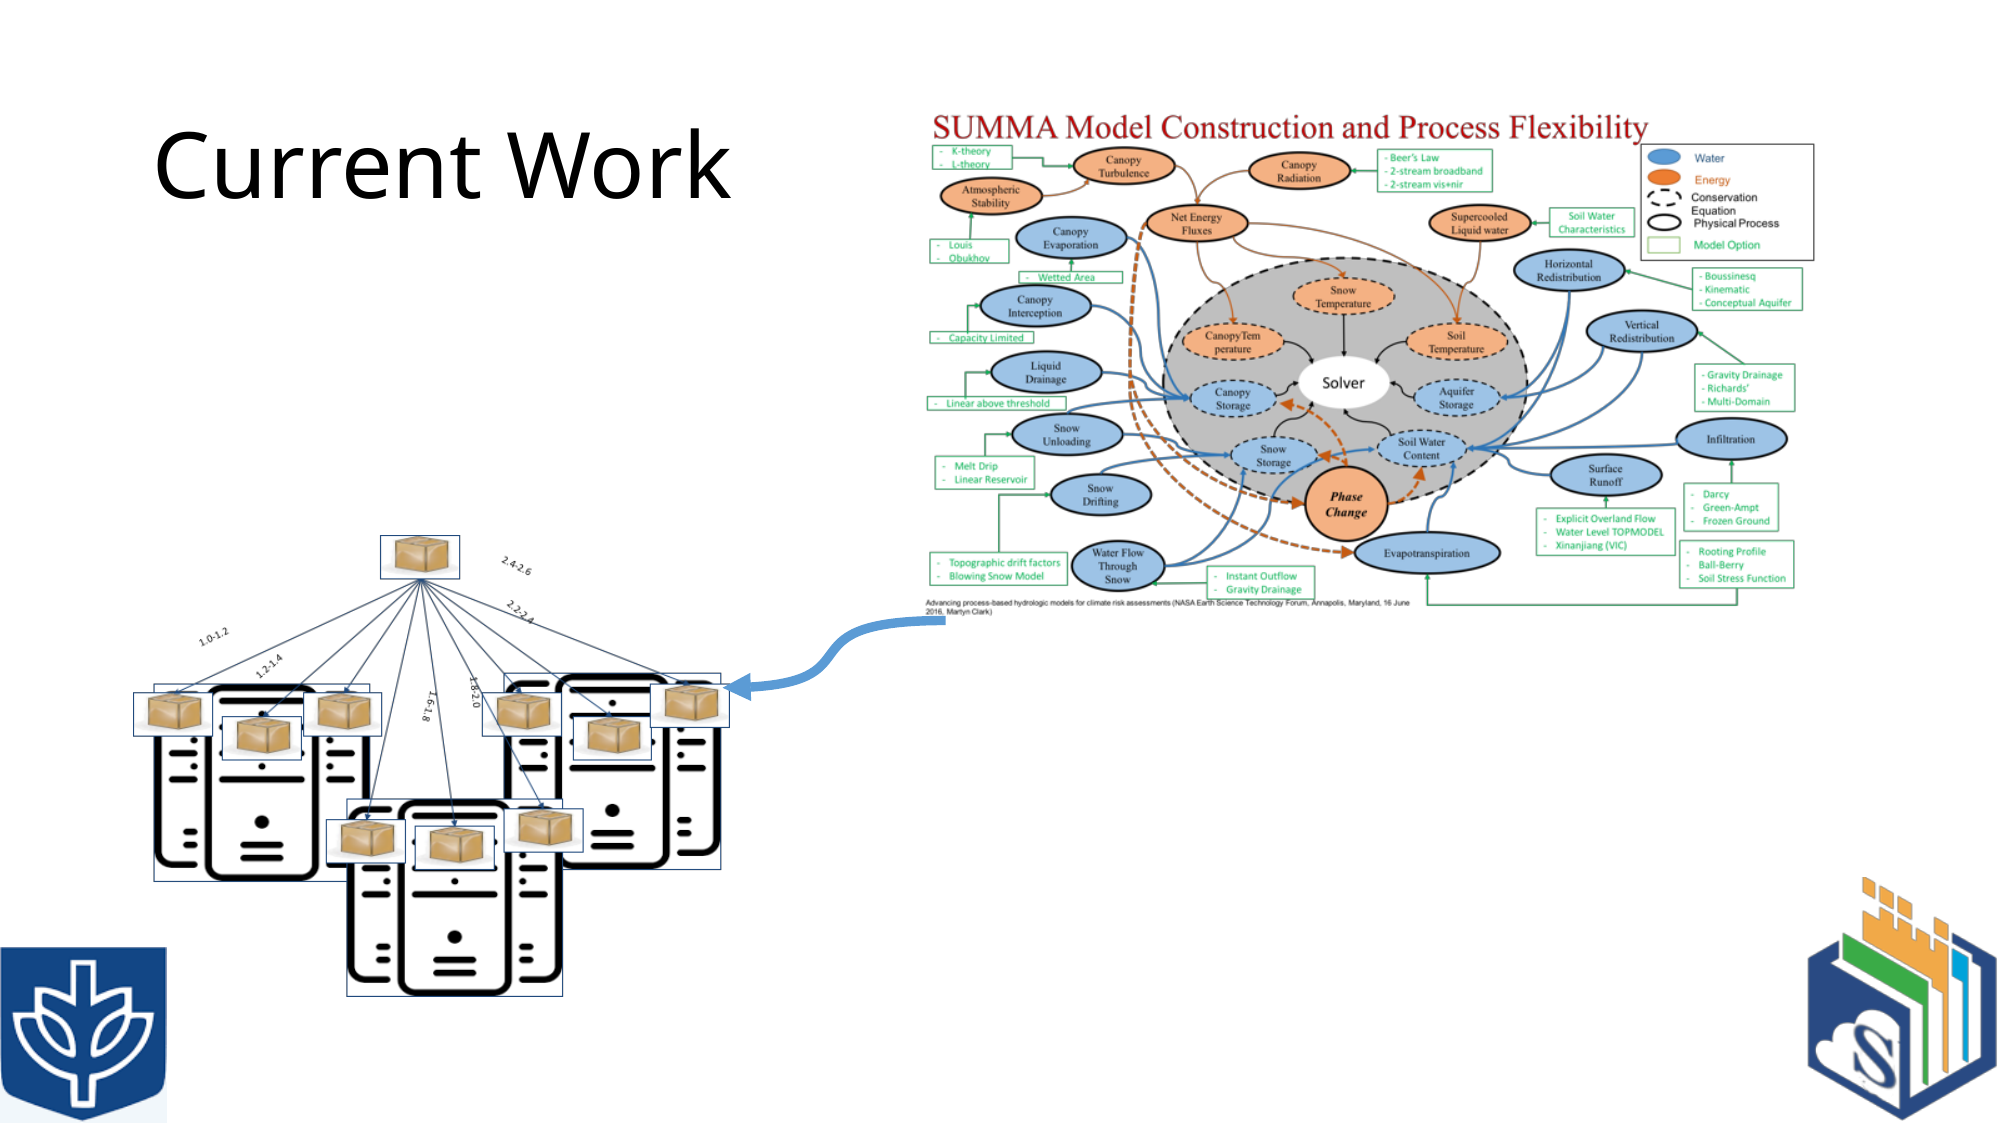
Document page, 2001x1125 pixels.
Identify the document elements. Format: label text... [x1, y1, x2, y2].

picture [912, 95, 1817, 621]
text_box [722, 620, 946, 688]
title Current Work [137, 59, 1863, 278]
picture [0, 535, 730, 1123]
picture [1749, 876, 2000, 1125]
